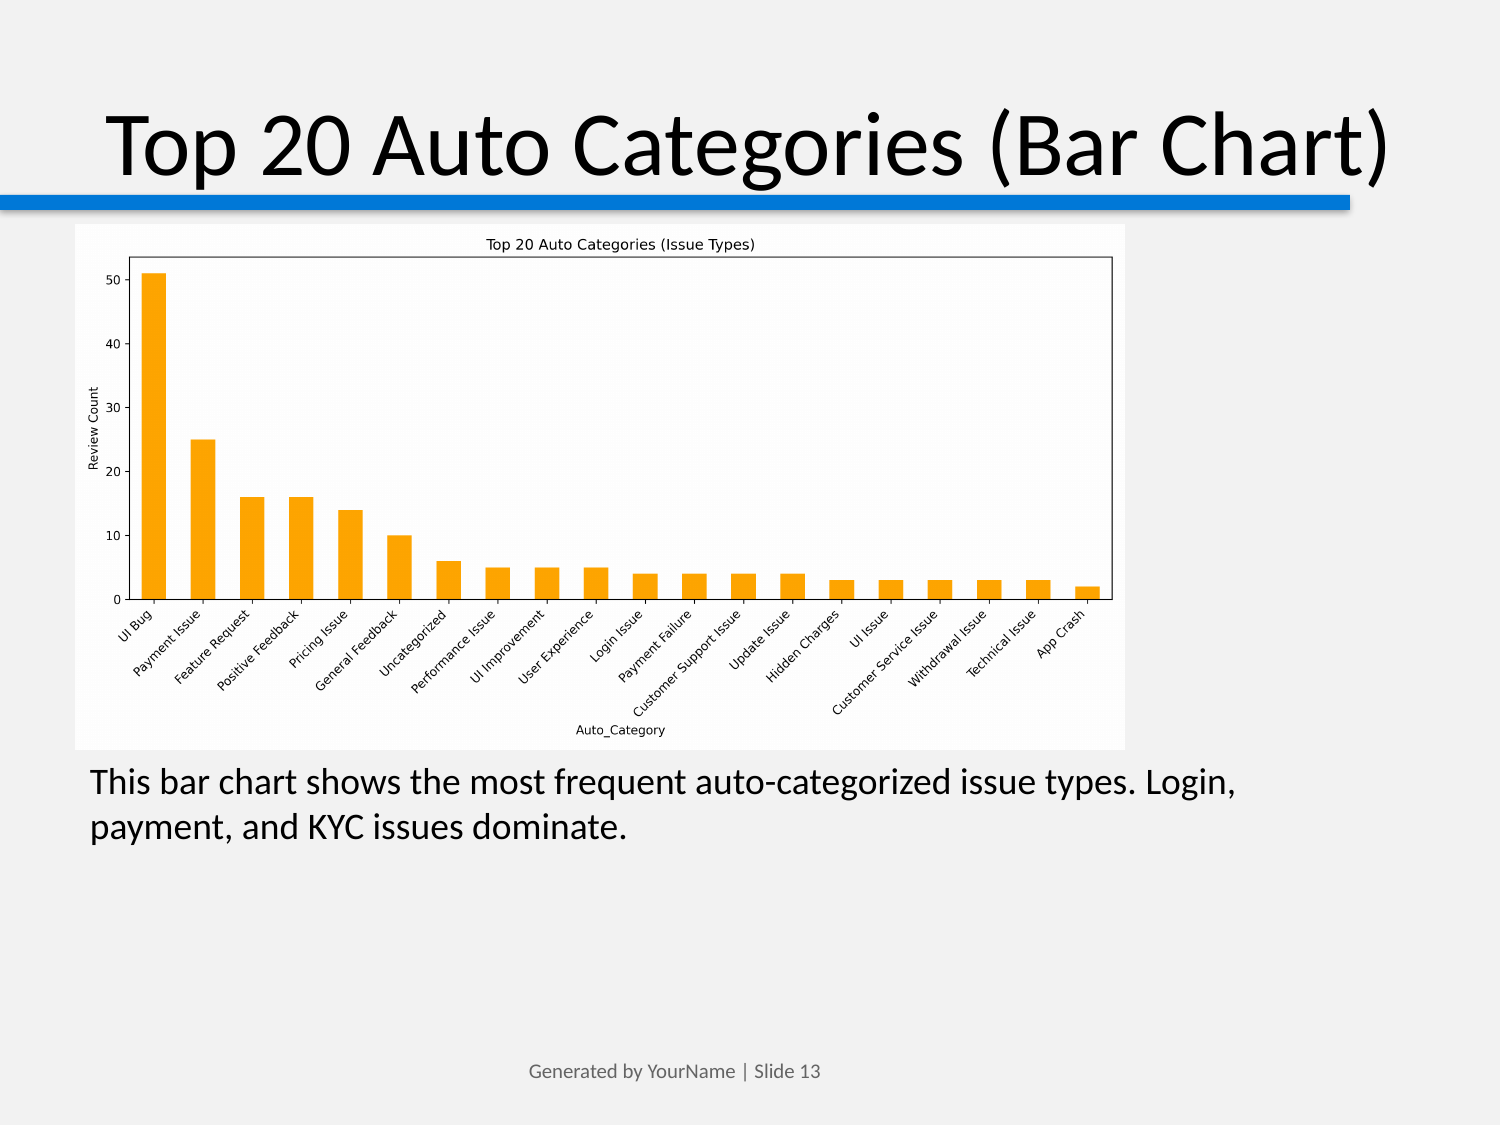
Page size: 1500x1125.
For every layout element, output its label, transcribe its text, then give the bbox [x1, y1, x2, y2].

text_box [0, 194, 1351, 211]
text_box This bar chart shows the most frequent auto-categorized issue types. Login, payment, and KYC issues dominate. [74, 749, 1425, 855]
picture [74, 224, 1126, 751]
text_box Generated by YourName | Slide 13 [514, 1050, 836, 1090]
title Top 20 Auto Categories (Bar Chart) [75, 45, 1425, 233]
